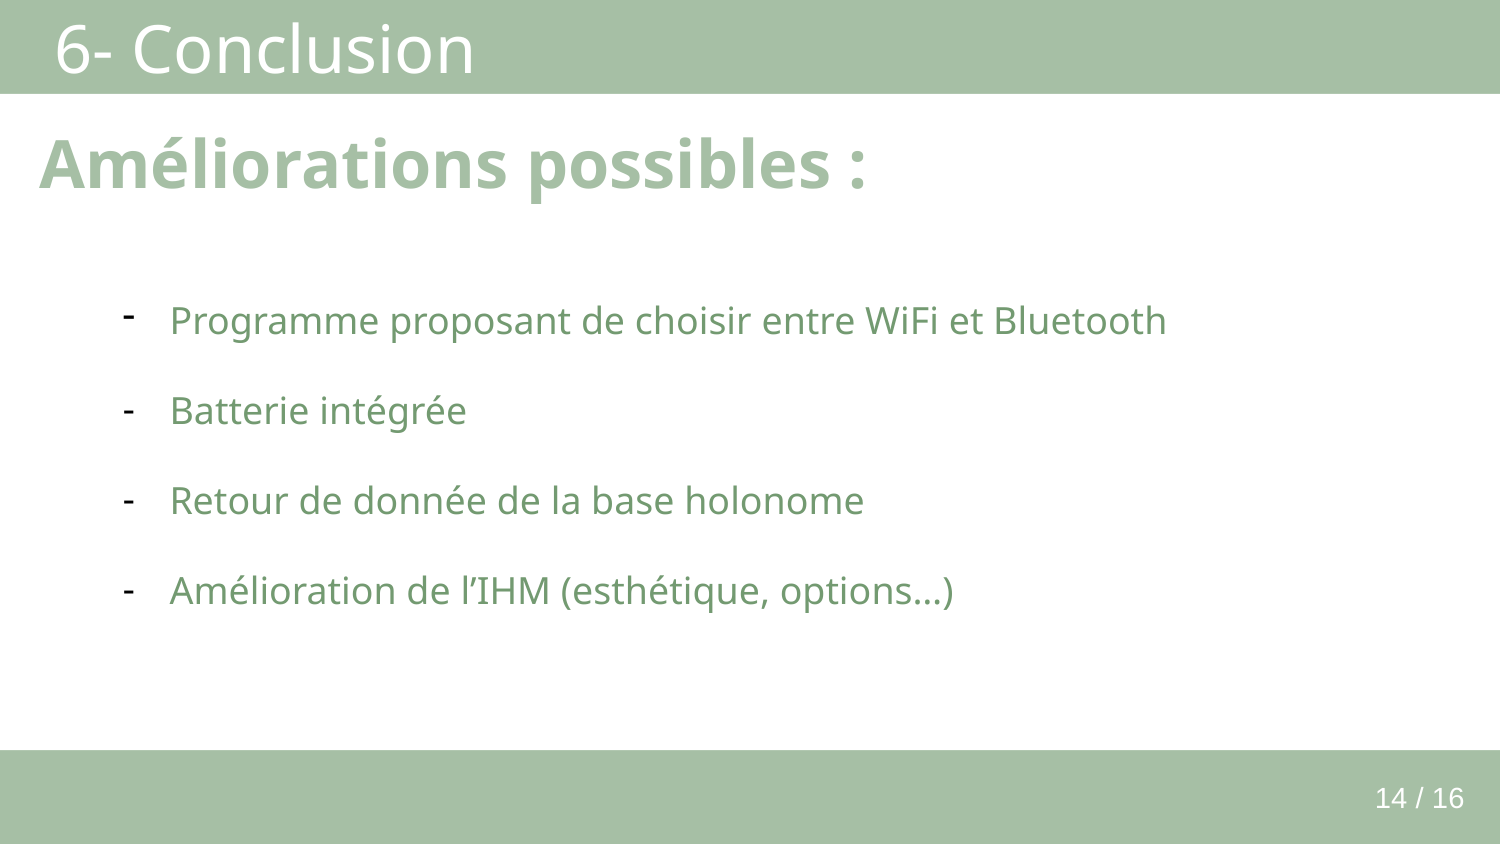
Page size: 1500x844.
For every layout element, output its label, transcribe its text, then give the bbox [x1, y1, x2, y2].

text_box Améliorations possibles : [24, 114, 965, 209]
text_box Programme proposant de choisir entre WiFi et Bluetooth Batterie intégrée Retour de donnée de la base holonome Amélioration de l’IHM (esthétique, options…) [107, 282, 1290, 797]
text_box 14 / 16 [1359, 762, 1491, 831]
title 6- Conclusion [0, 0, 533, 94]
